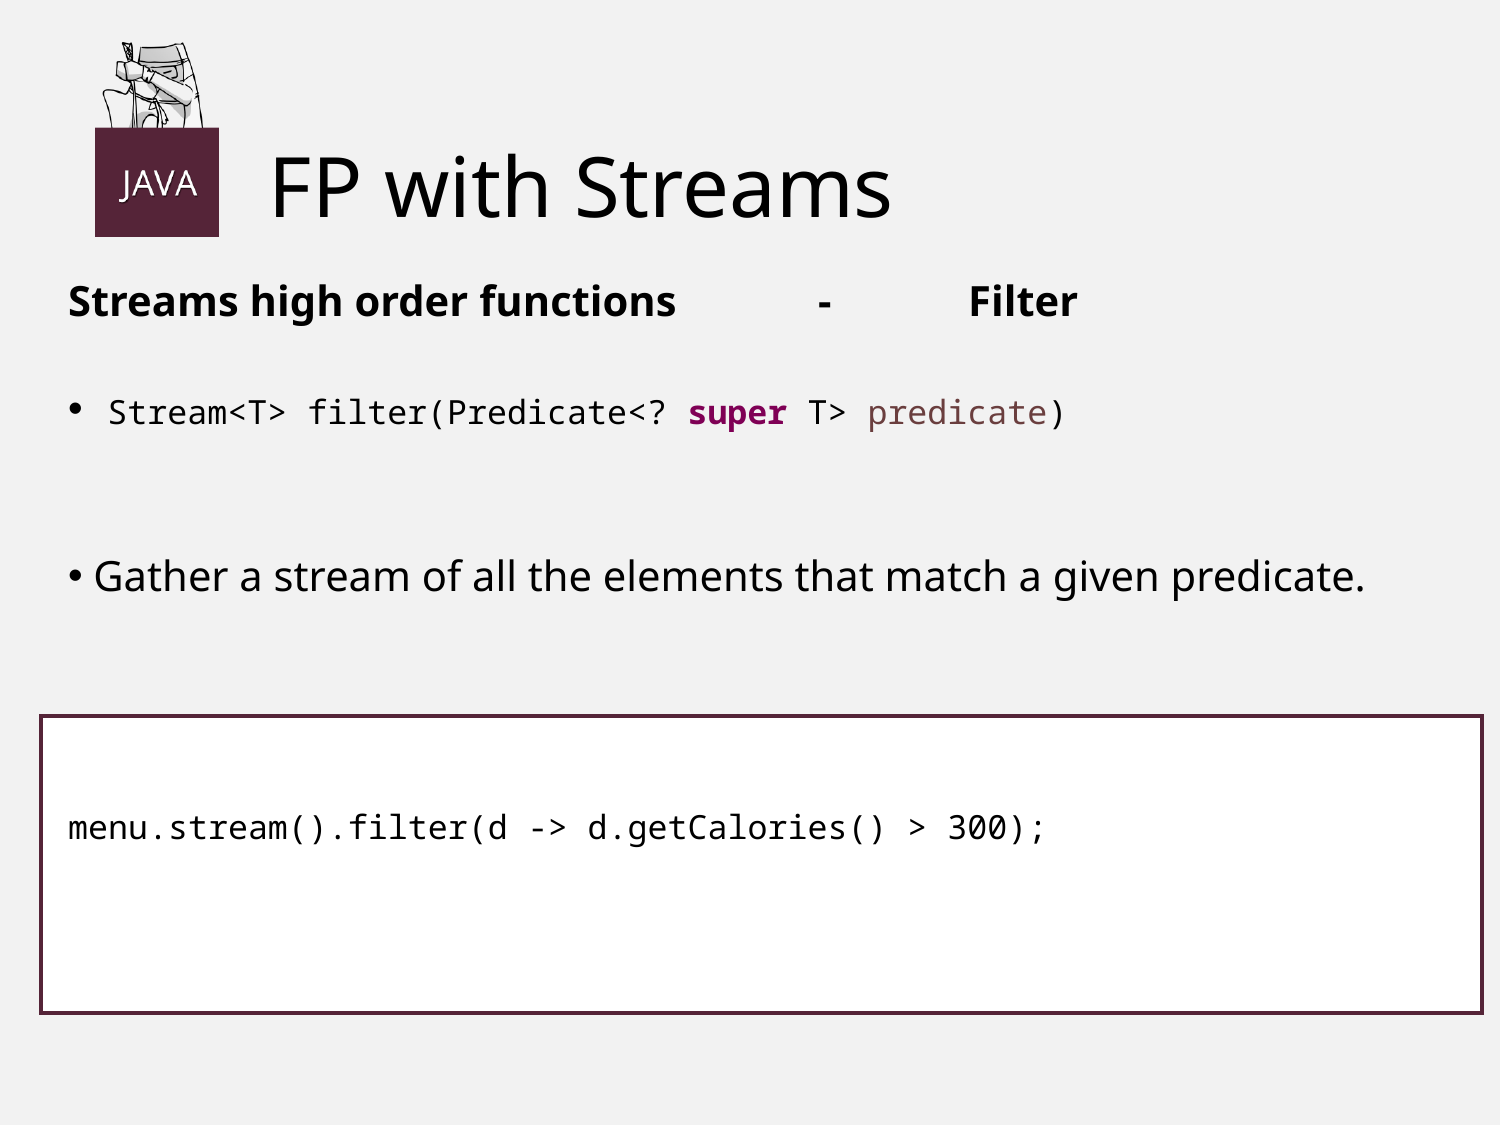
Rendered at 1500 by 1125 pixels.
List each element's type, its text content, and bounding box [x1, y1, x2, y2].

title FP with Streams [253, 90, 1500, 279]
text_box Streams high order functions - Filter Stream<T> filter(Predicate<? super T> predicate) Gather a stream of all the elements that match a given predicate. menu.stream().filter(d -> d.getCalories() > 300); [53, 267, 1447, 693]
text_box [41, 716, 1483, 1013]
picture [95, 42, 219, 238]
